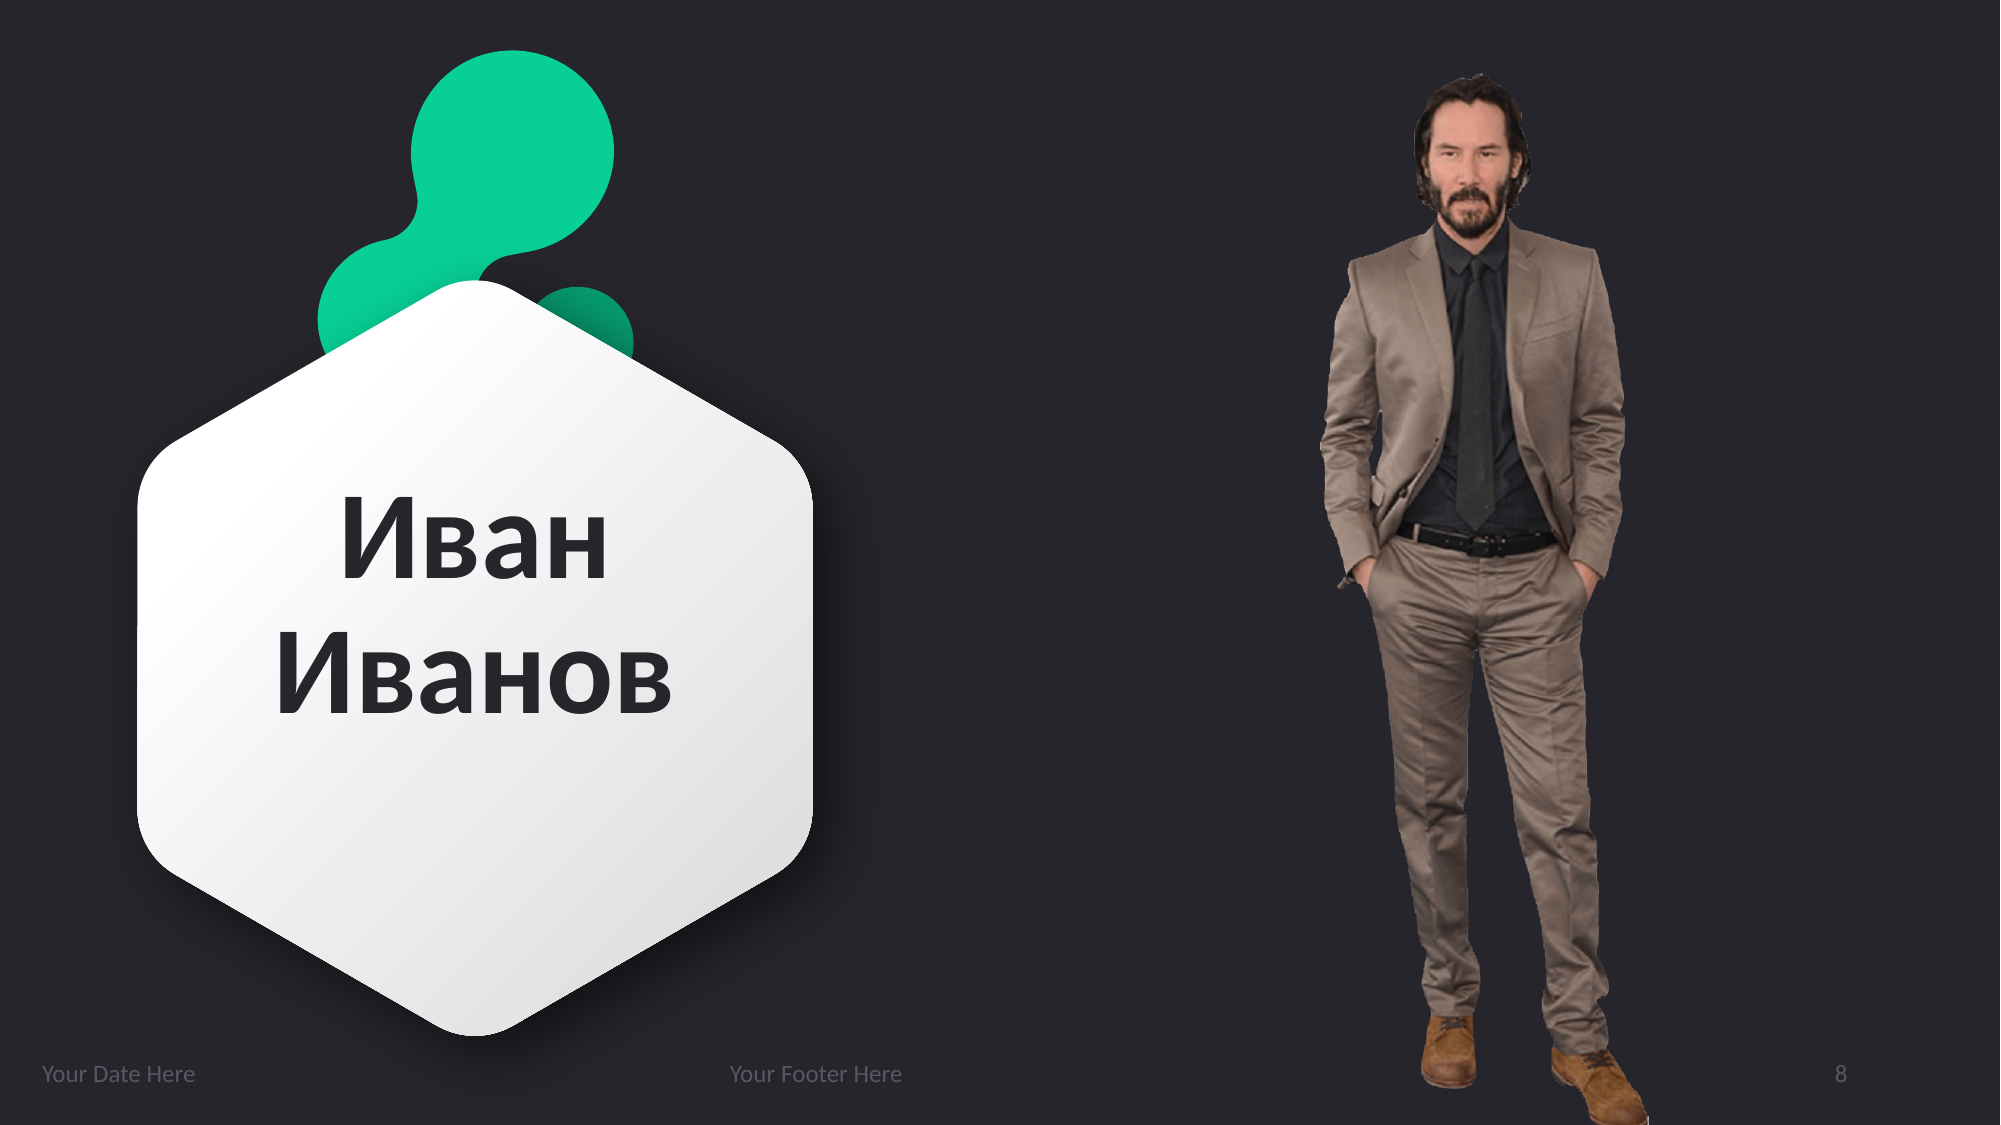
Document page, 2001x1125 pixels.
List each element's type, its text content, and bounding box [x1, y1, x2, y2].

picture [952, 0, 2000, 1125]
footer Your Footer Here [279, 1042, 918, 1103]
title Иван Иванов [137, 280, 813, 749]
slide_number Your Date Here [27, 1042, 244, 1103]
